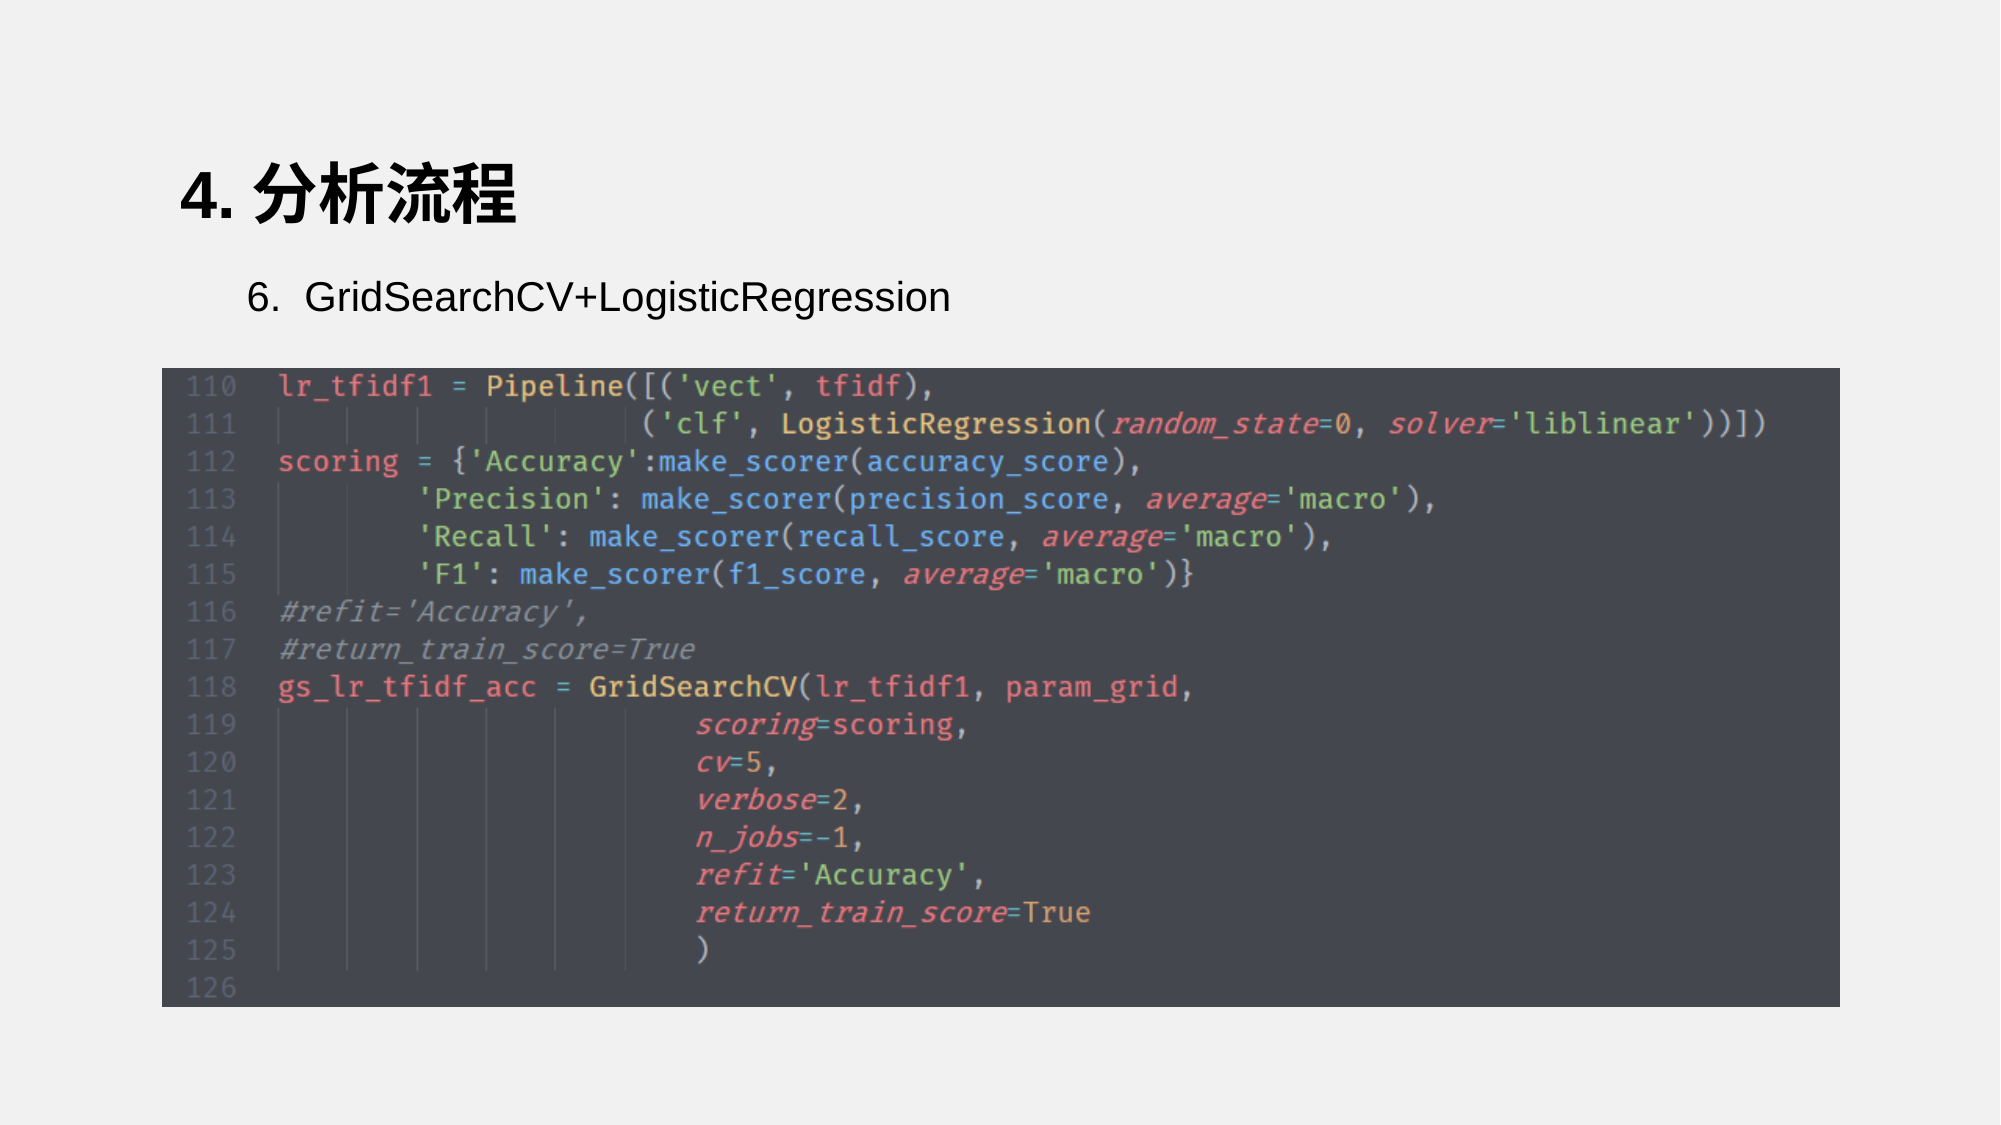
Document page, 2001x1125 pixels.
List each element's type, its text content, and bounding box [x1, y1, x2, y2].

list 6. GridSearchCV+LogisticRegression [228, 226, 1038, 368]
title 4.分析流程 [162, 64, 1838, 248]
picture [161, 368, 1840, 1007]
